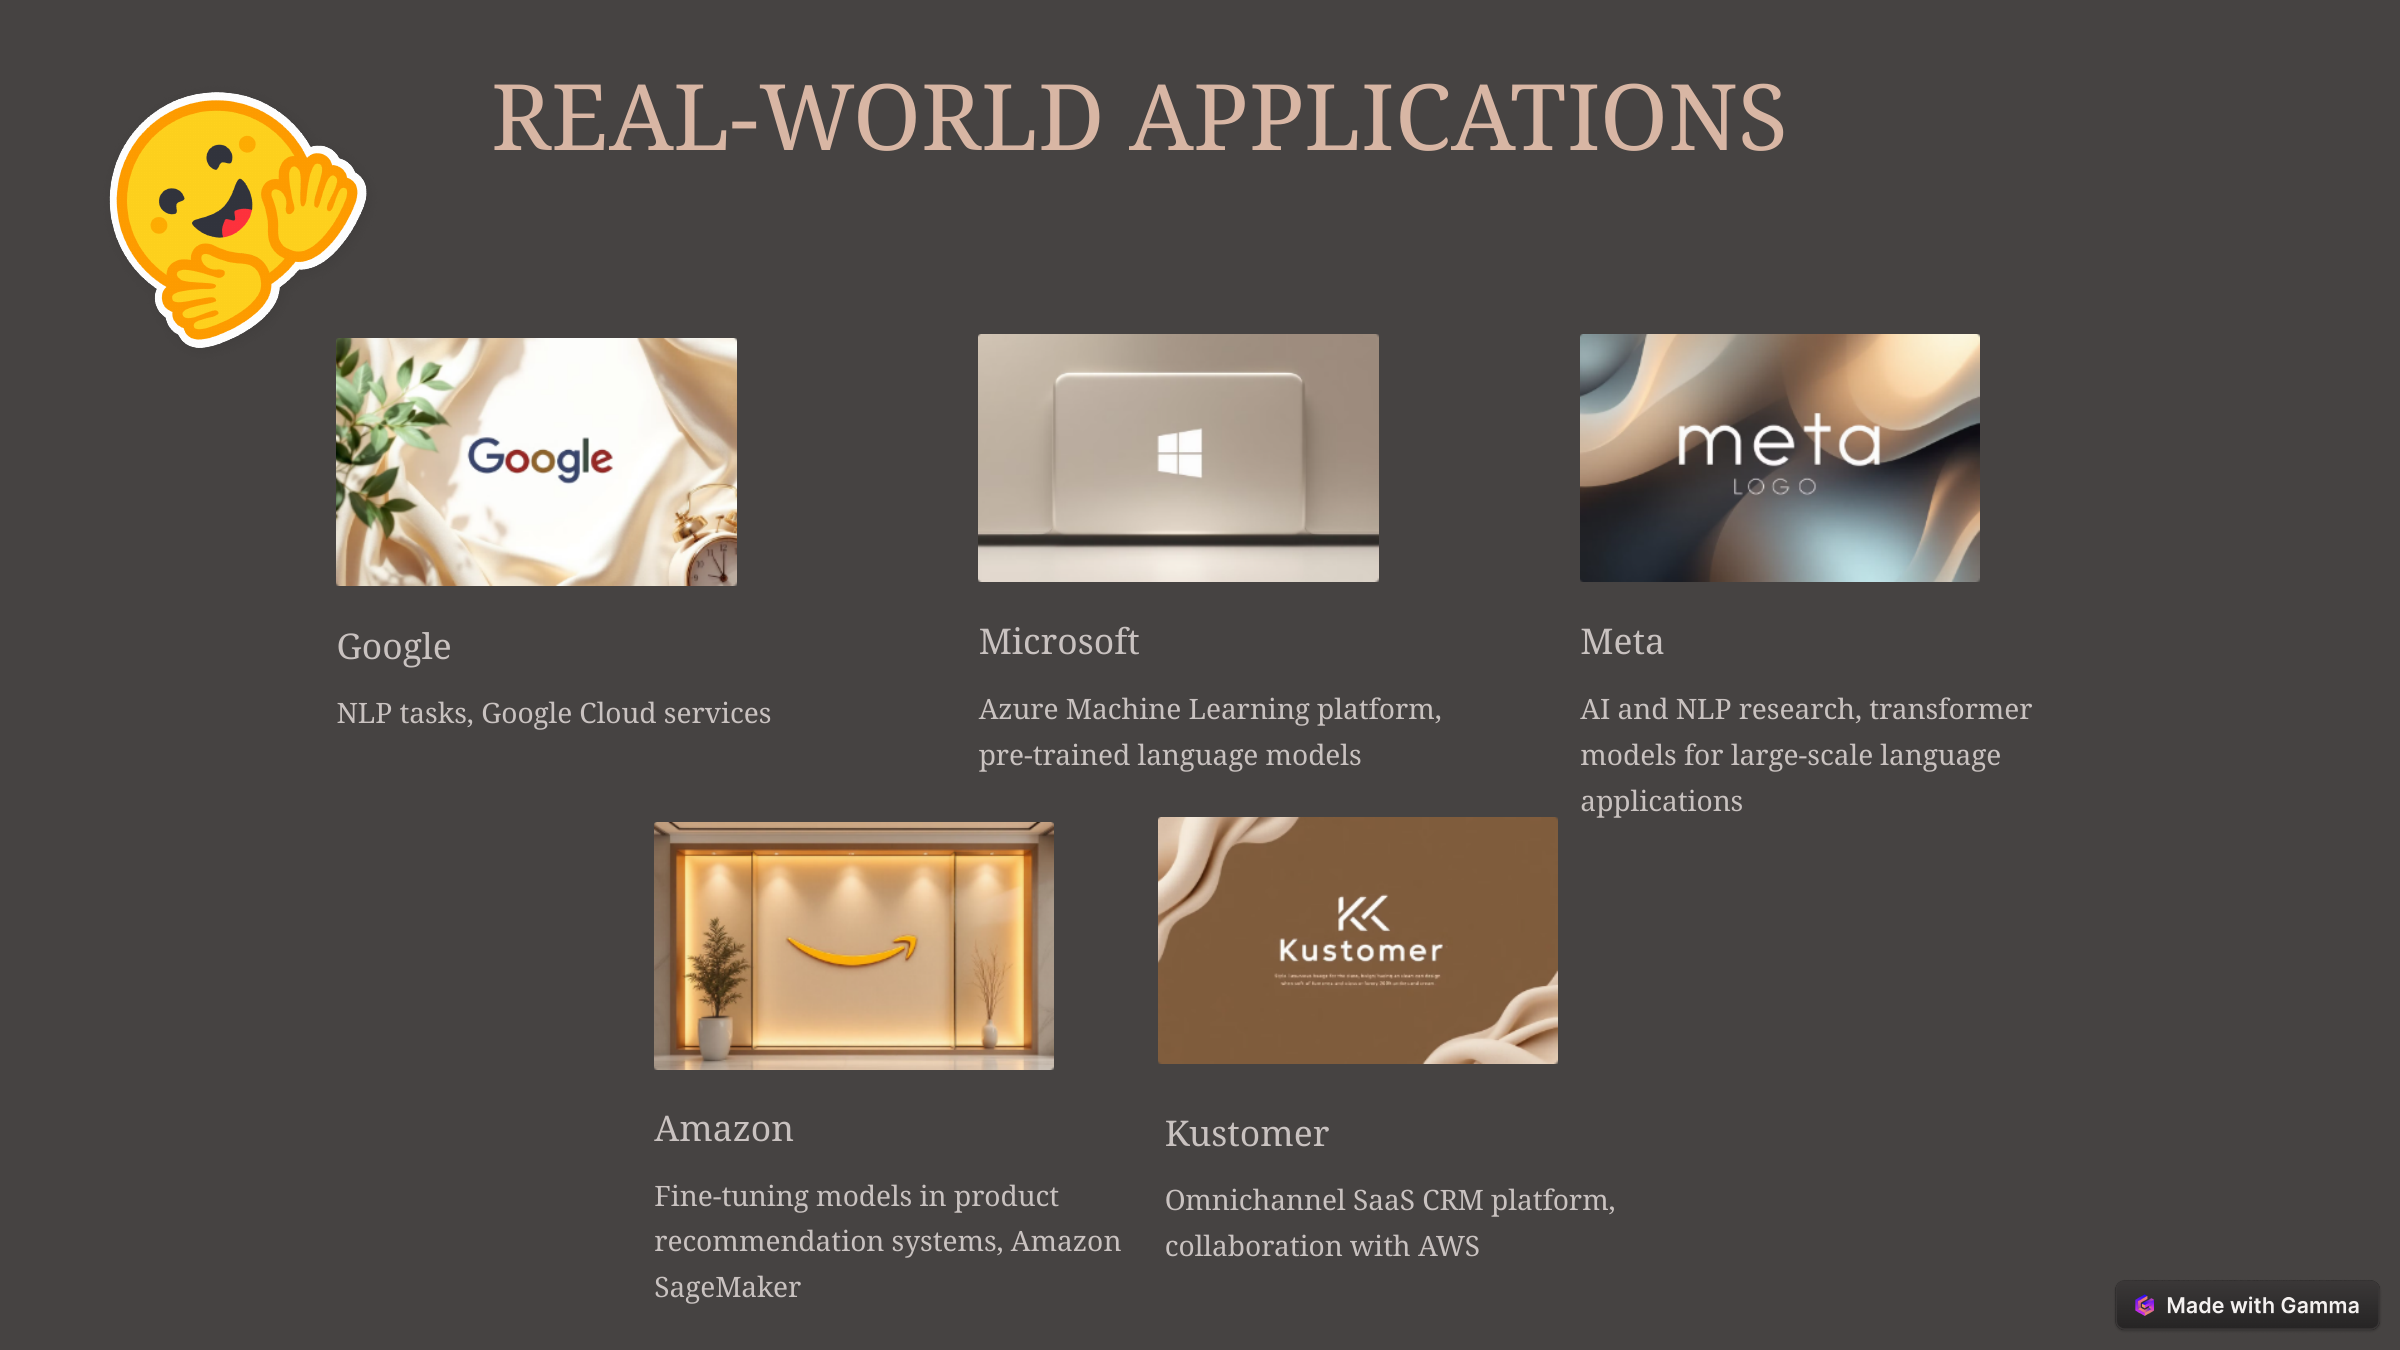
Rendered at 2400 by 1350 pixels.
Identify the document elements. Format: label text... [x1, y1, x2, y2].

text_box Kustomer [1164, 1108, 1524, 1154]
picture [1158, 817, 1558, 1064]
text_box Microsoft [978, 617, 1338, 662]
text_box Azure Machine Learning platform, pre-trained language models [978, 679, 1497, 772]
text_box Fine-tuning models in product recommendation systems, Amazon SageMaker [654, 1165, 1172, 1304]
text_box AI and NLP research, transformer models for large-scale language applications [1580, 679, 2098, 817]
picture [978, 334, 1379, 582]
picture [1580, 334, 1980, 582]
picture [654, 822, 1054, 1070]
picture [8, 0, 737, 586]
text_box NLP tasks, Google Cloud services [336, 683, 855, 730]
text_box Amazon [654, 1103, 1014, 1149]
picture [2106, 1271, 2389, 1339]
text_box Omnichannel SaaS CRM platform, collaboration with AWS [1172, 1170, 1683, 1263]
text_box Google [336, 621, 696, 667]
text_box REAL-WORLD APPLICATIONS [372, 78, 2182, 169]
text_box Meta [1580, 617, 1940, 662]
